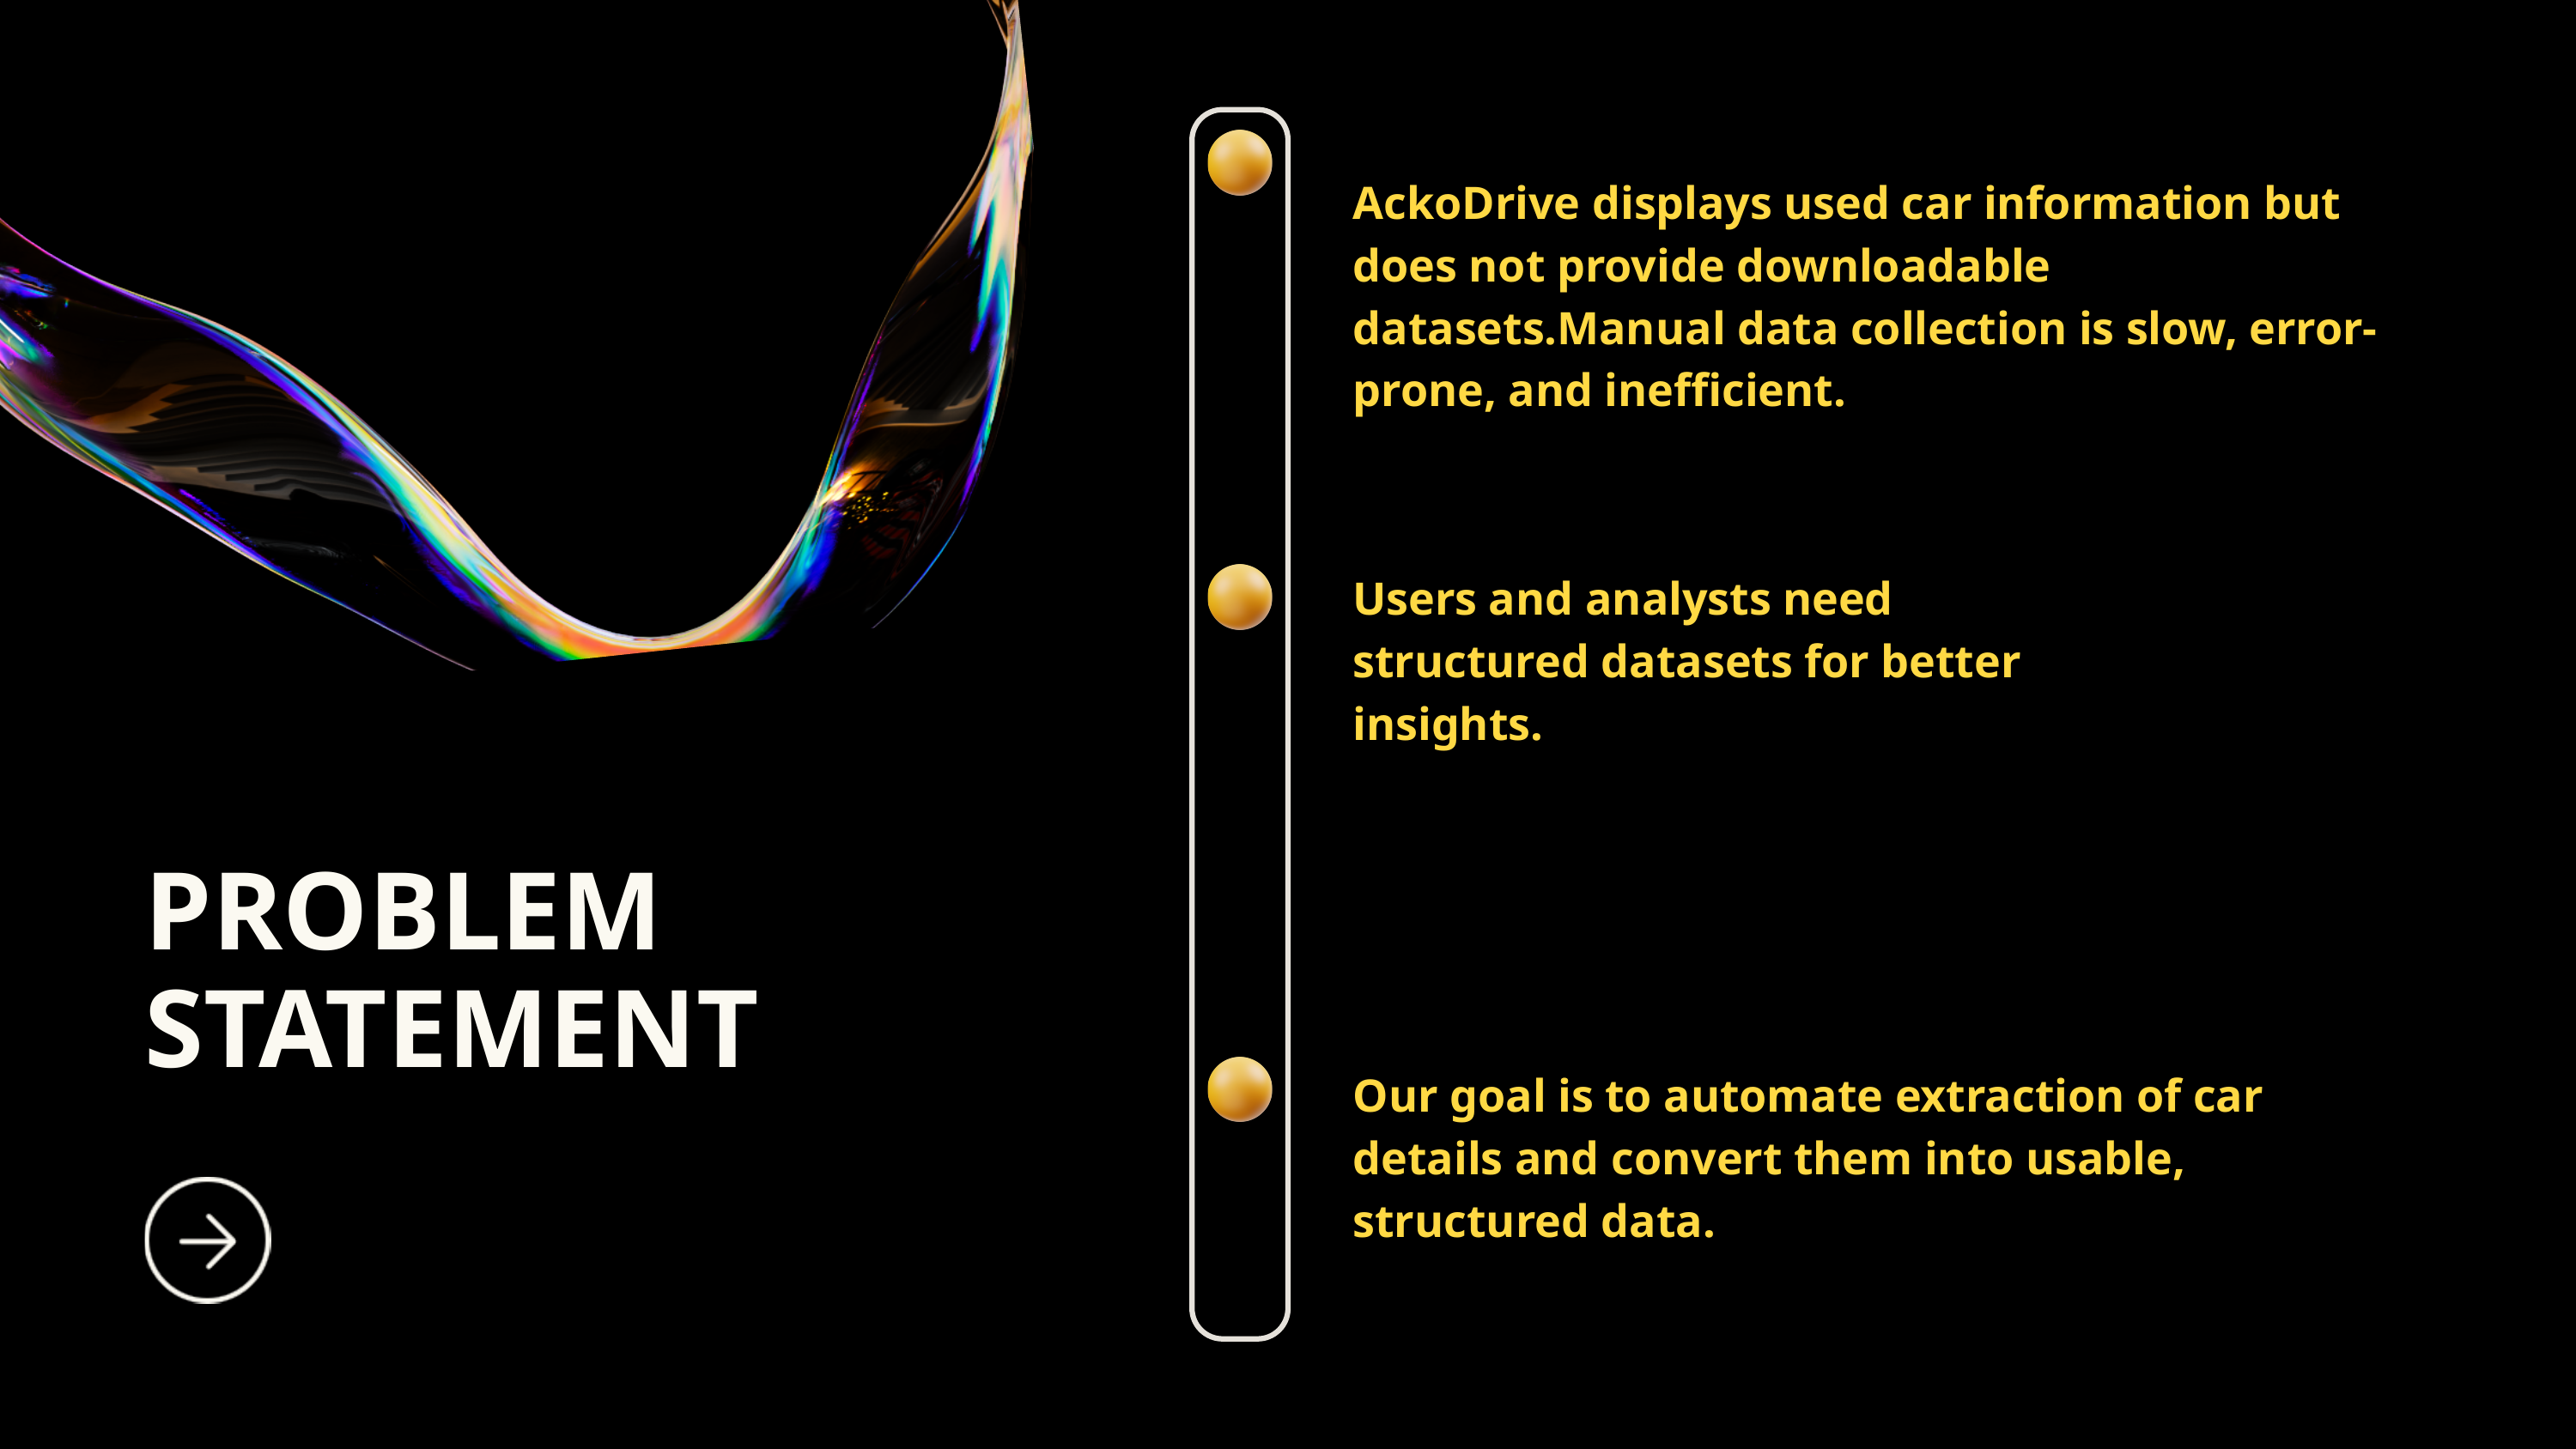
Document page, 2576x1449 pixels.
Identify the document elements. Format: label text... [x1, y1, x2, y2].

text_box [624, 676, 1856, 773]
text_box [1207, 1057, 1273, 1122]
text_box AckoDrive displays used car information but does not provide downloadable datasets.Manual data collection is slow, error-prone, and inefficient. [1352, 102, 2386, 603]
text_box [0, 0, 1083, 721]
text_box Users and analysts need structured datasets for better insights. [1352, 498, 2086, 875]
text_box Our goal is to automate extraction of car details and convert them into usable, structured data. [1352, 996, 2404, 1372]
text_box PROBLEM STATEMENT [144, 852, 969, 1089]
text_box [144, 1177, 271, 1304]
text_box [1207, 130, 1273, 196]
text_box [1207, 564, 1273, 630]
